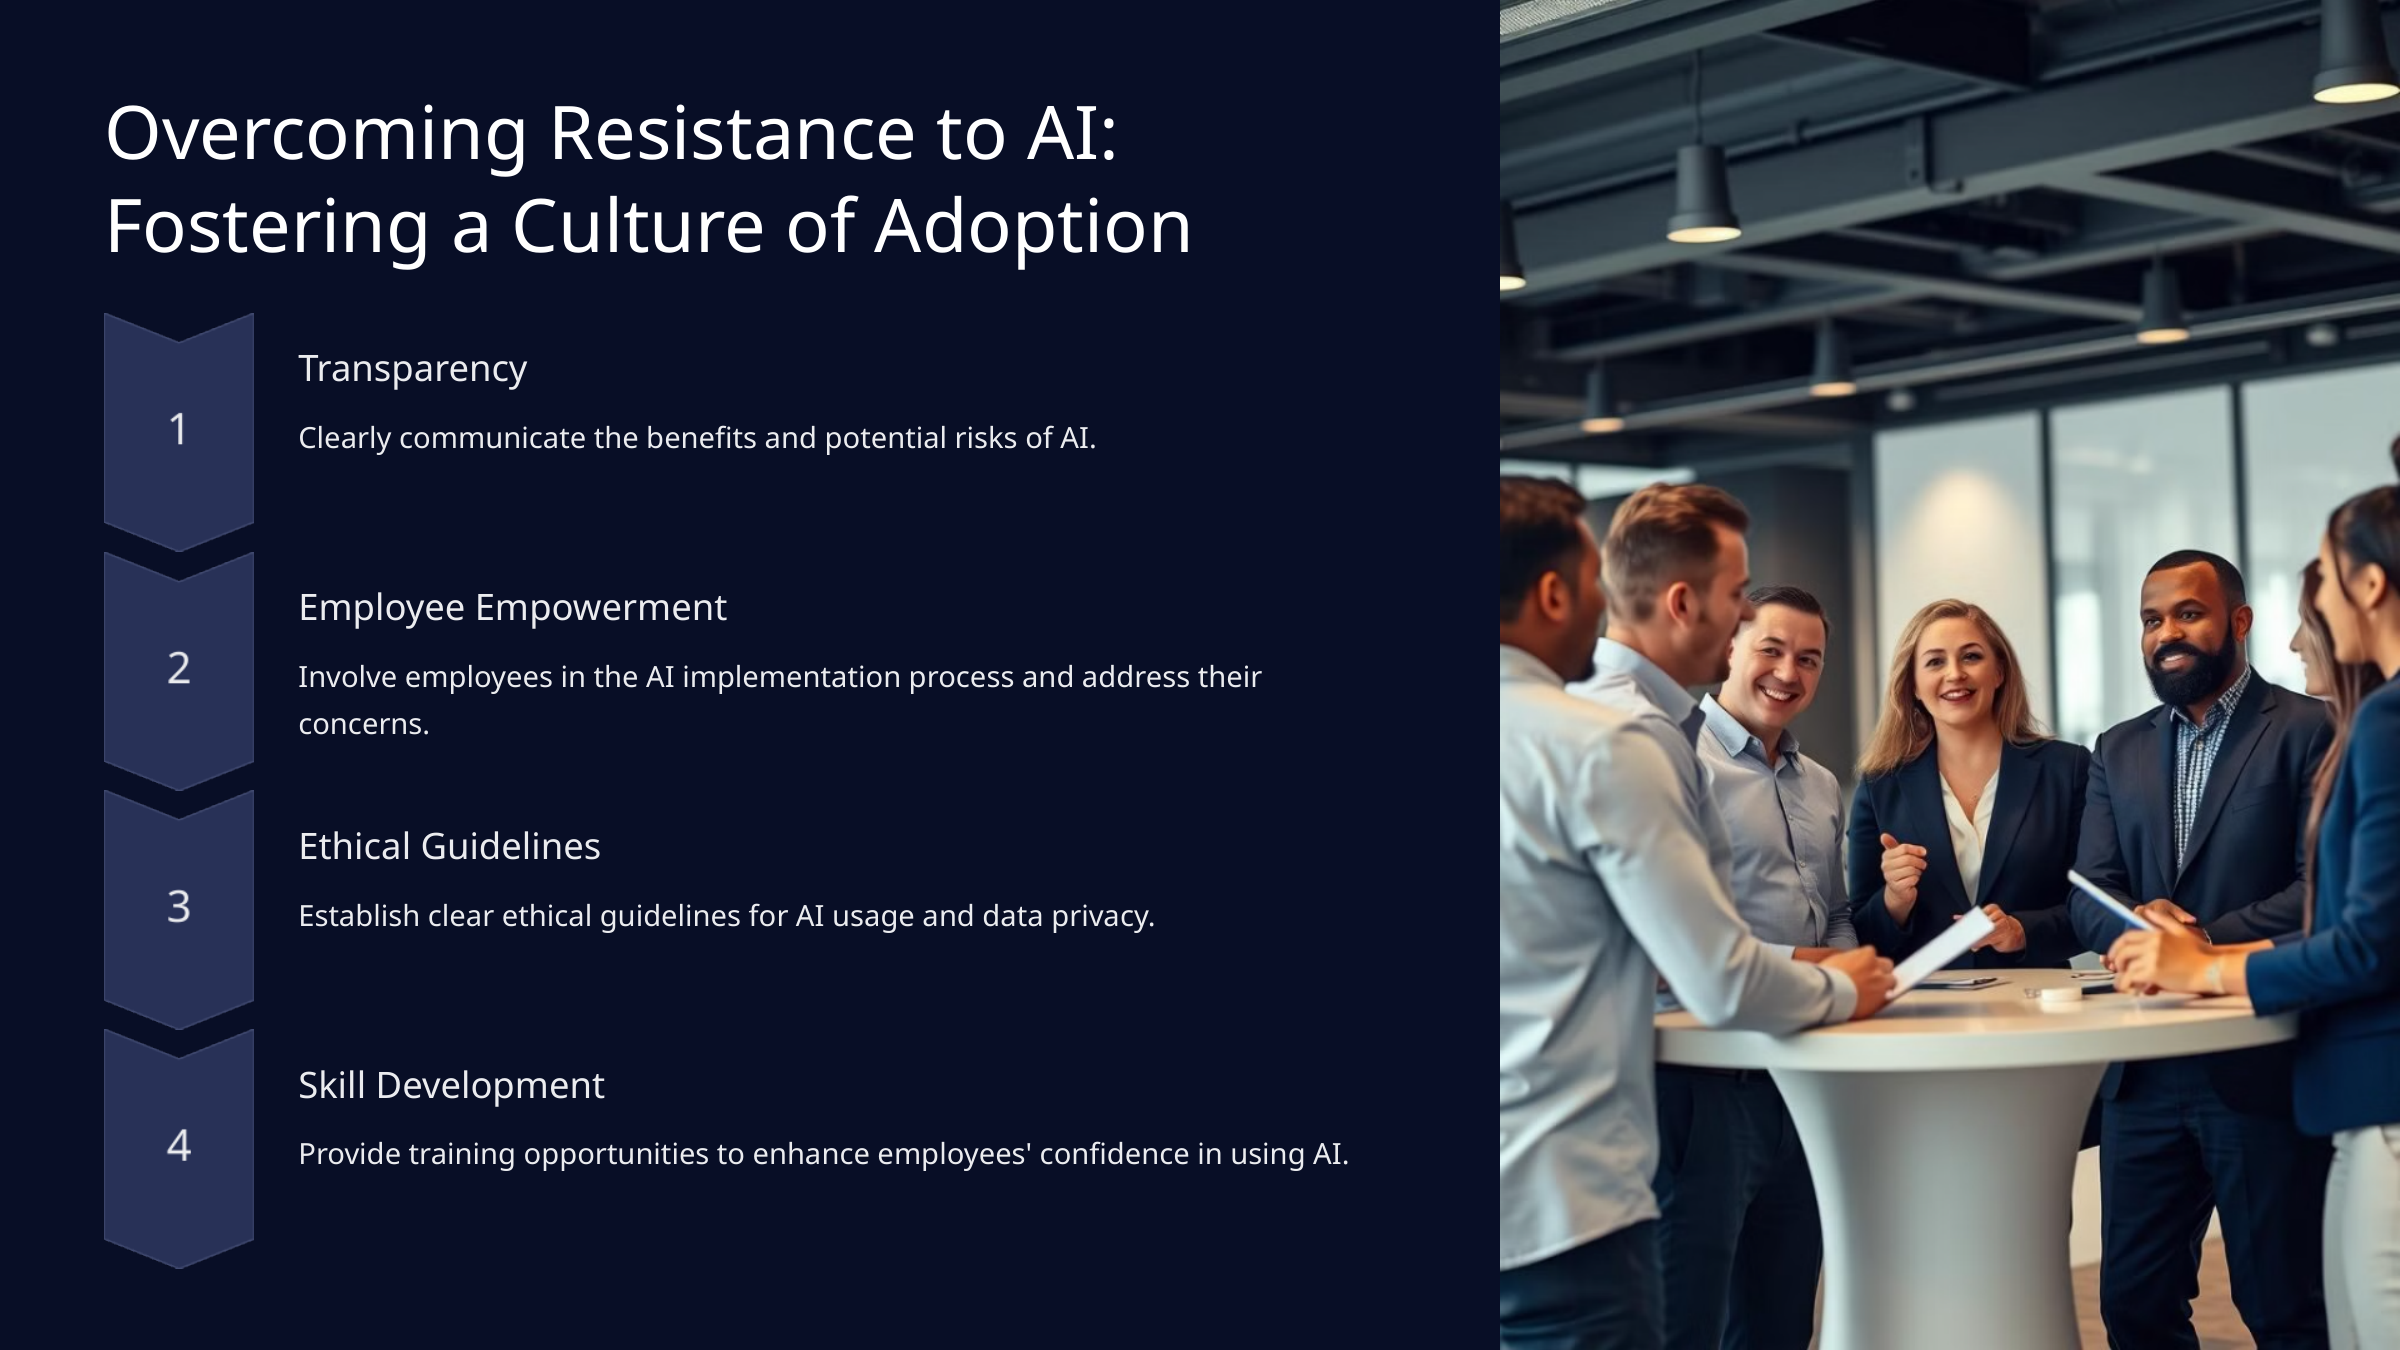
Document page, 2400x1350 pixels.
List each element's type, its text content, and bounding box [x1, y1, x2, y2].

text_box Clearly communicate the benefits and potential risks of AI. [298, 407, 1396, 456]
text_box Provide training opportunities to enhance employees' confidence in using AI. [298, 1123, 1396, 1220]
text_box Ethical Guidelines [298, 820, 672, 868]
text_box Transparency [298, 343, 672, 390]
text_box Skill Development [298, 1059, 672, 1107]
text_box Employee Empowerment [298, 581, 747, 629]
text_box Overcoming Resistance to AI: Fostering a Culture of Adoption [104, 82, 1396, 269]
text_box Involve employees in the AI implementation process and address their concerns. [298, 646, 1396, 742]
picture [104, 313, 254, 1269]
text_box Establish clear ethical guidelines for AI usage and data privacy. [298, 885, 1396, 933]
picture [1499, 0, 2400, 1350]
